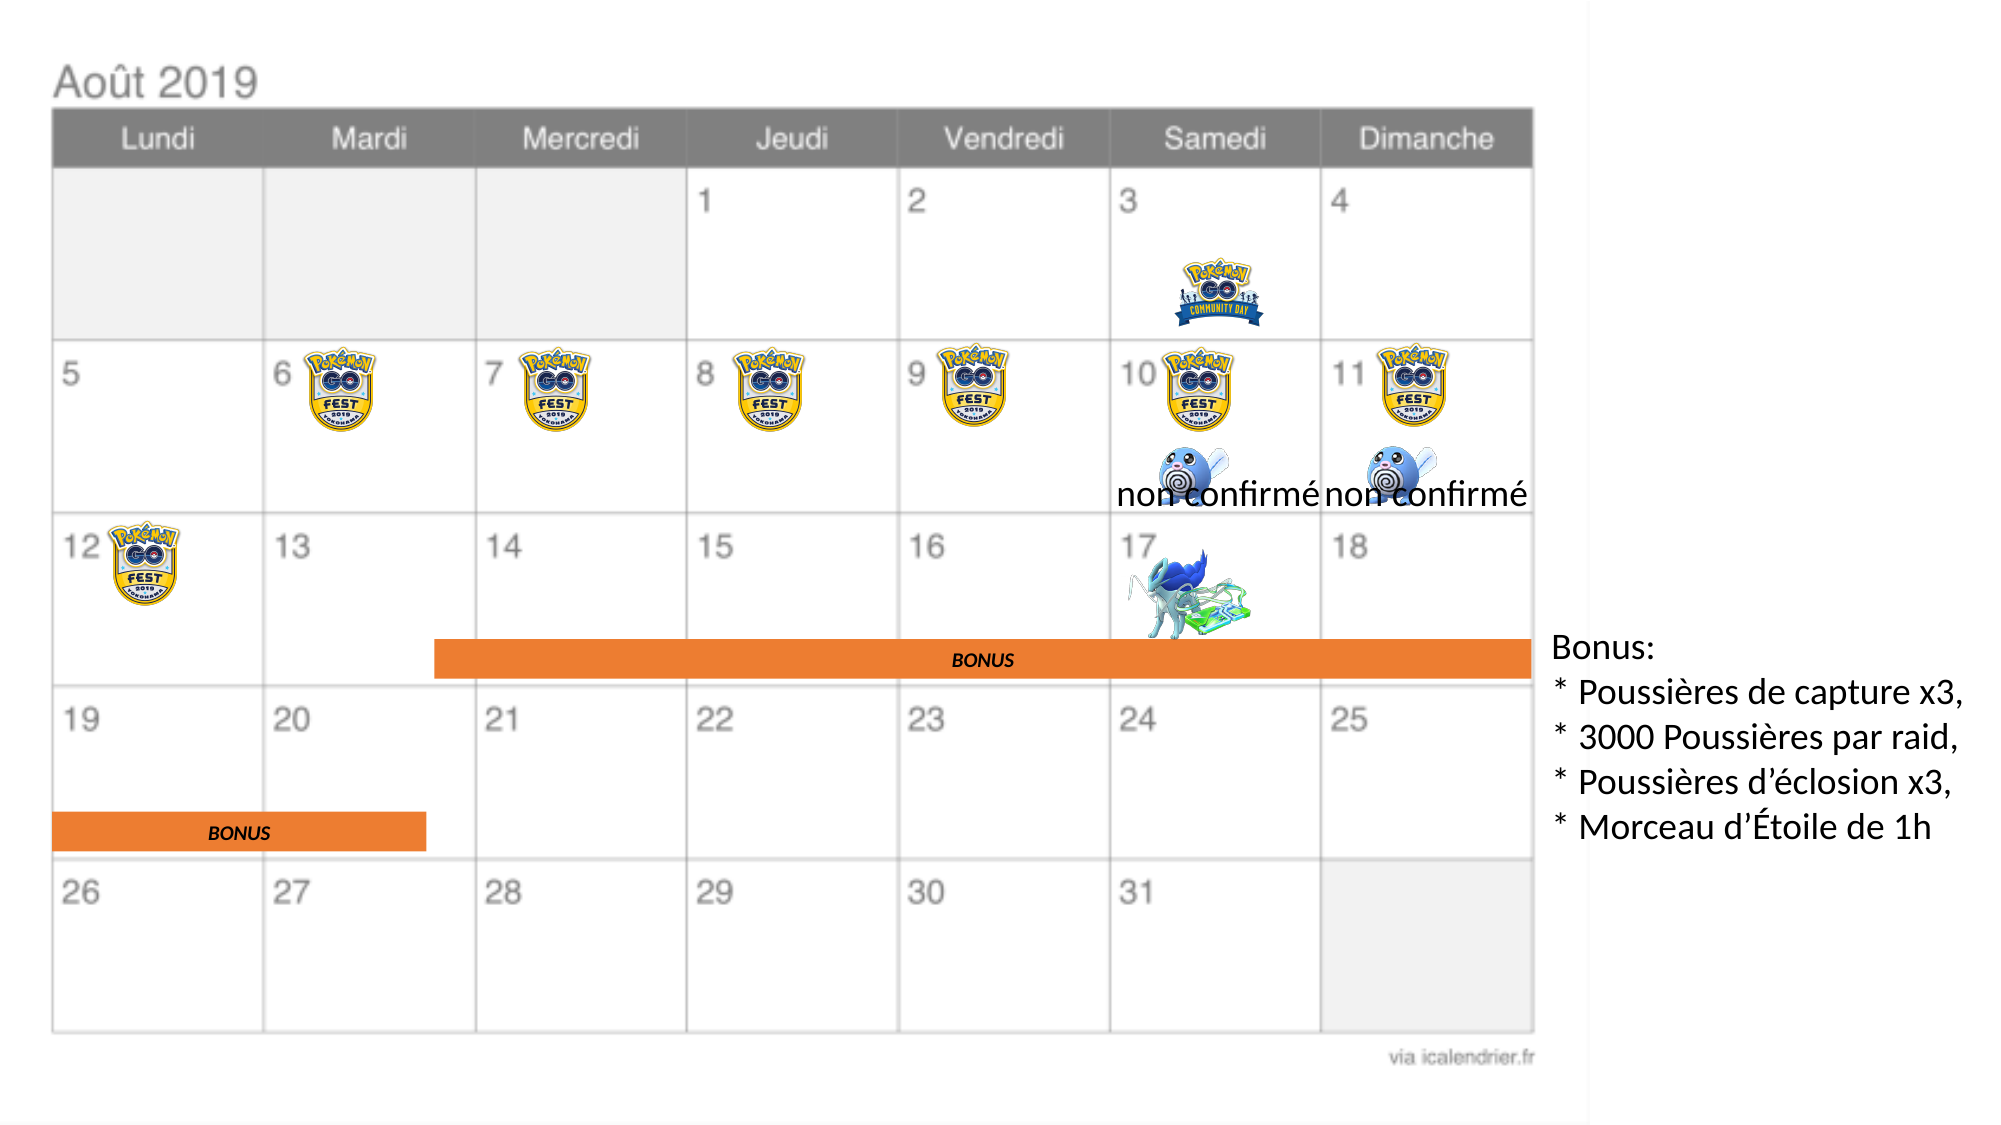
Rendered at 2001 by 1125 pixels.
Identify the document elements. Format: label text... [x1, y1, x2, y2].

text_box Bonus: * Poussières de capture x3, * 3000 Poussières par raid, * Poussières d’éclosion x3, * Morceau d’Étoile de 1h [1590, 614, 2000, 855]
picture [0, 1, 1590, 1125]
